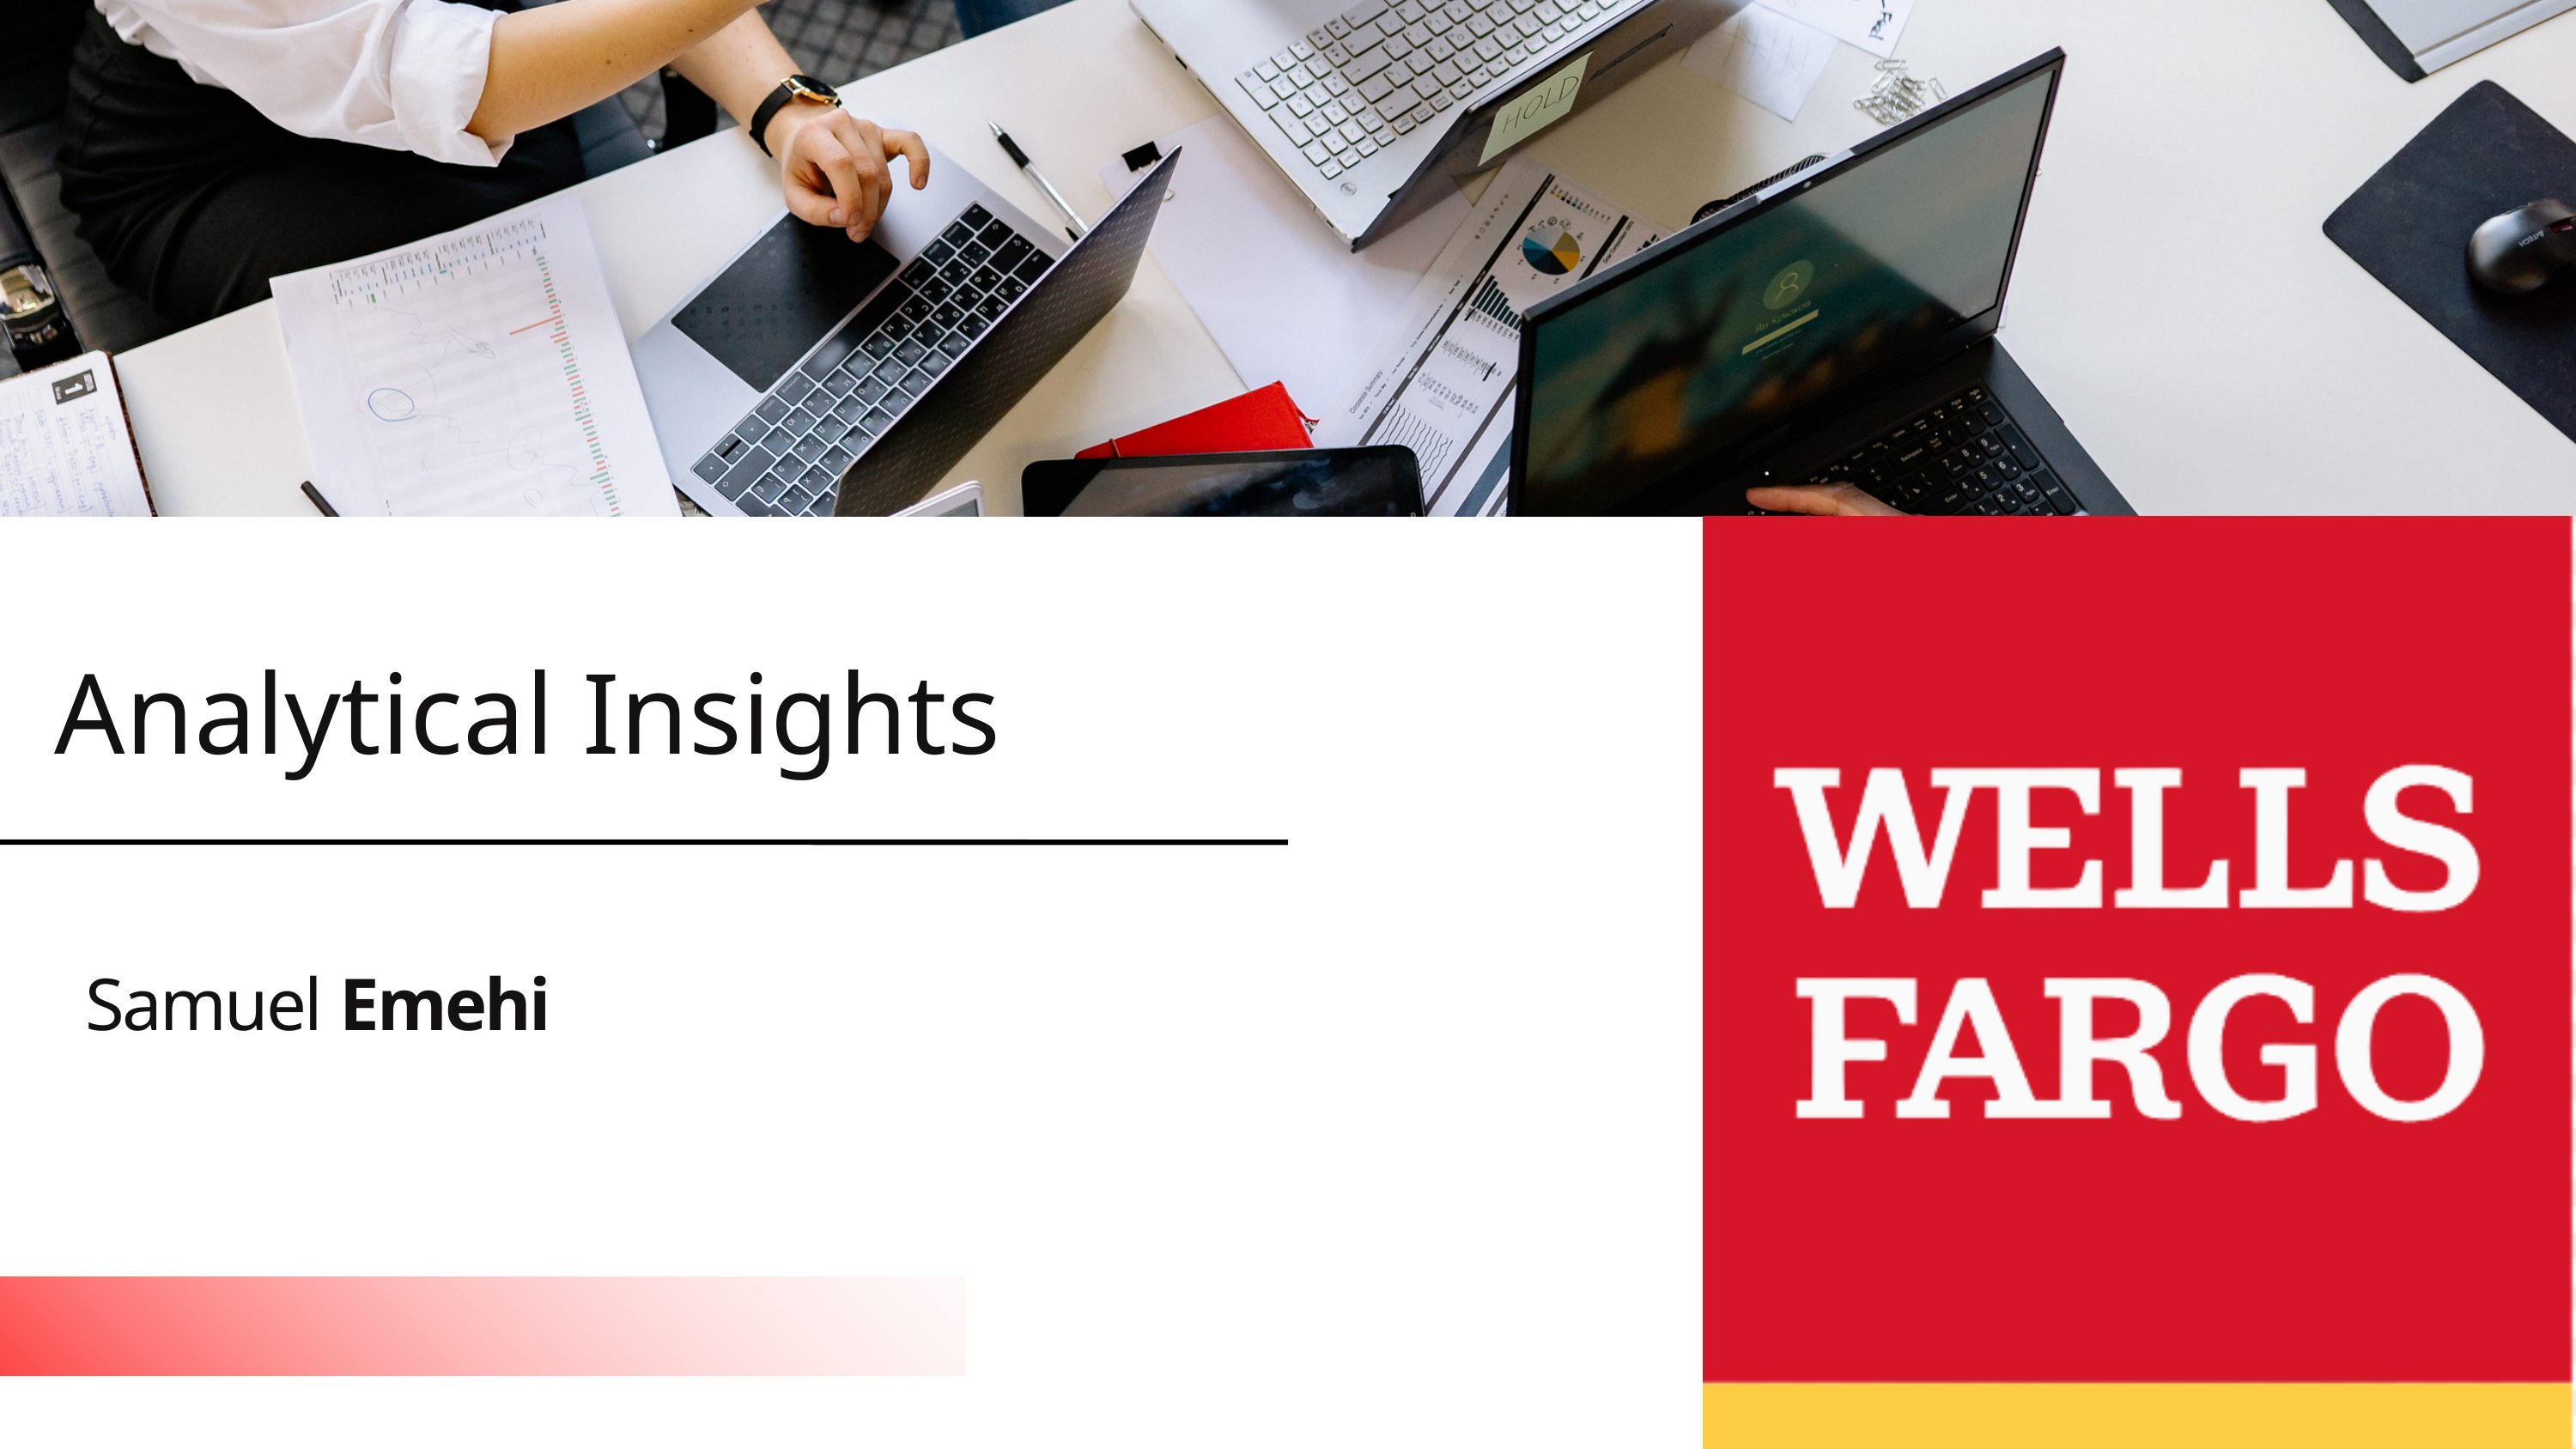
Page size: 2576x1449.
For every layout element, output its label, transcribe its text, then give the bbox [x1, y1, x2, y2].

text_box Samuel Emehi [85, 990, 751, 1045]
picture [0, 1276, 966, 1376]
text_box Analytical Insights [39, 621, 1018, 777]
picture [0, 0, 2576, 1449]
